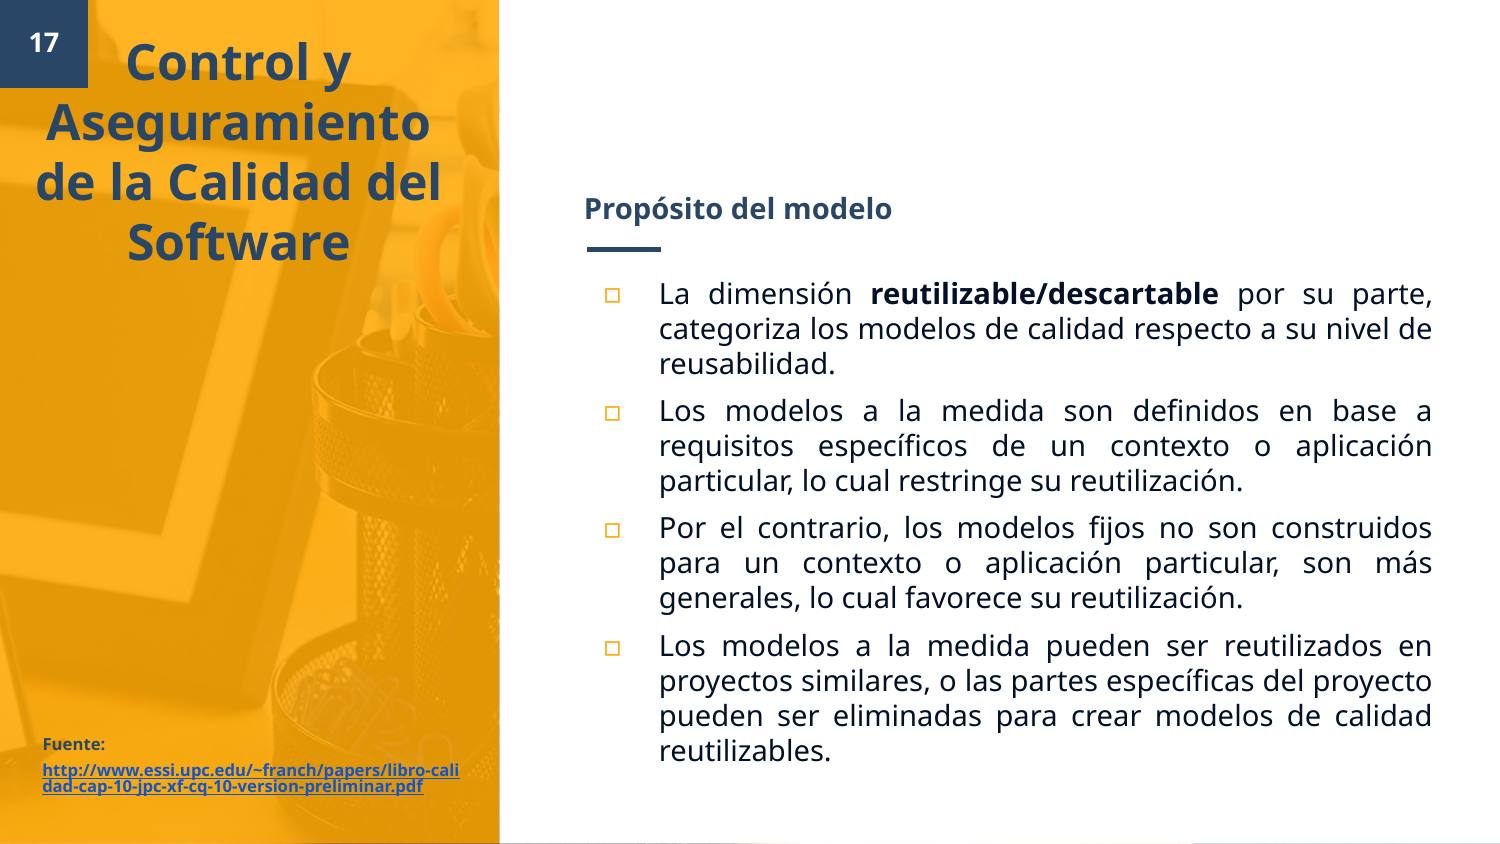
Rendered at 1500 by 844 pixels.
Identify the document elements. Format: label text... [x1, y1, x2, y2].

title Propósito del modelo [568, 130, 1426, 241]
text_box Fuente: [27, 715, 135, 769]
text_box Control y Aseguramiento de la Calidad del Software [0, 0, 479, 302]
list La dimensión reutilizable/descartable por su parte, categoriza los modelos de calidad respecto a su nivel de reusabilidad. Los modelos a la medida son definidos en base a requisitos específicos de un contexto o aplicación particular, lo cual restringe su reutilización. Por el contrario, los modelos fijos no son construidos para un contexto o aplicación particular, son más generales, lo cual favorece su reutilización. Los modelos a la medida pueden ser reutilizados en proyectos similares, o las partes específicas del proyecto pueden ser eliminadas para crear modelos de calidad reutilizables. [568, 260, 1449, 808]
text_box http://www.essi.upc.edu/~franch/papers/libro-calidad-cap-10-jpc-xf-cq-10-version-preliminar.pdf [27, 752, 479, 790]
